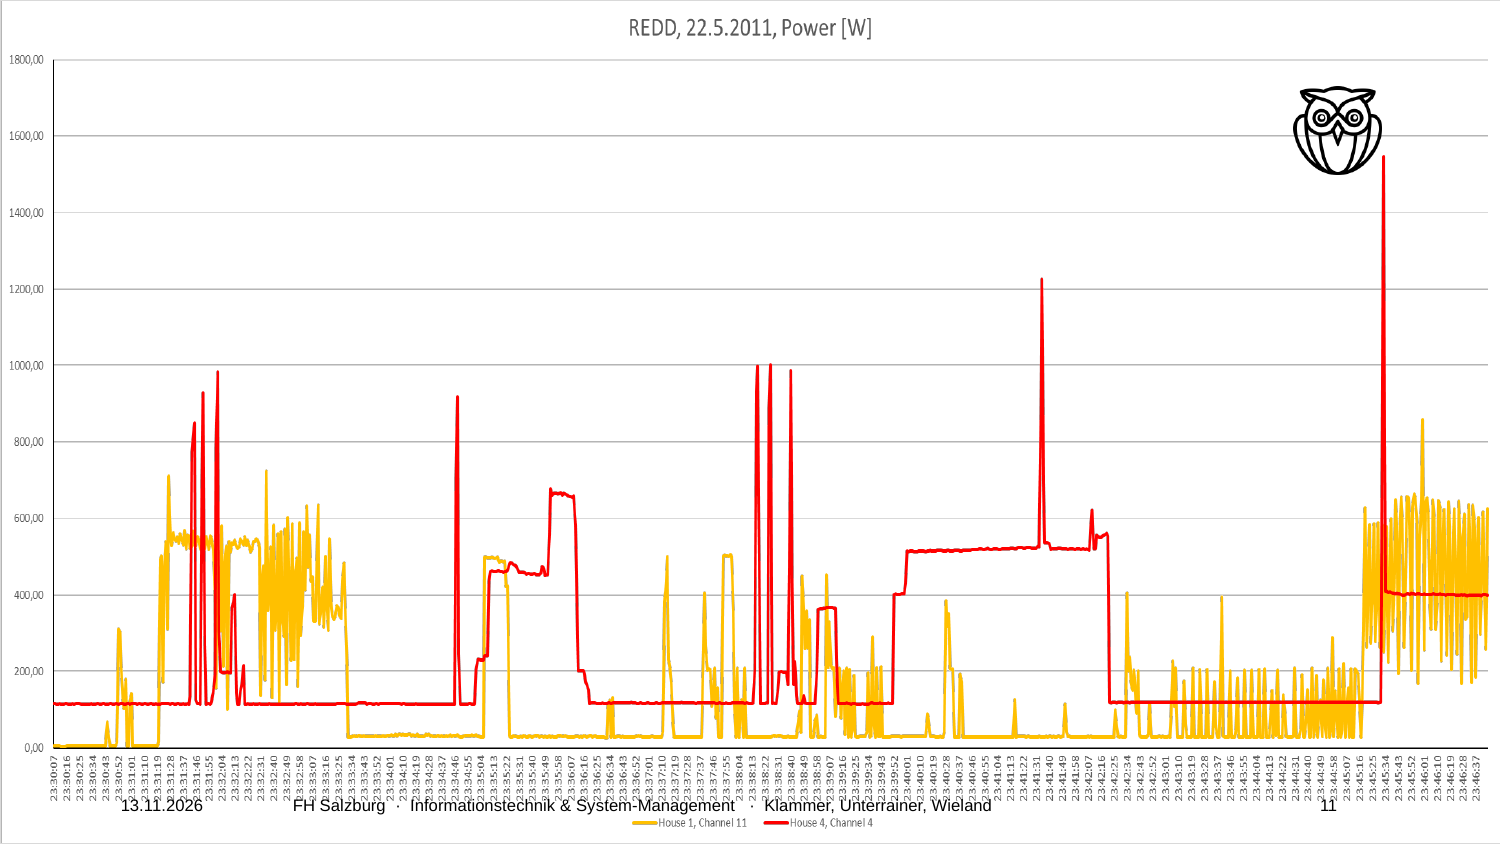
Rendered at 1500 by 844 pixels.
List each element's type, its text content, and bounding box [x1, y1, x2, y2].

slide_number 11 [1285, 795, 1338, 814]
footer FH Salzburg · Informationstechnik & System-Management · Klammer, Unterrainer, Wieland [292, 795, 1004, 814]
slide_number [120, 795, 226, 814]
picture [0, 0, 1500, 844]
